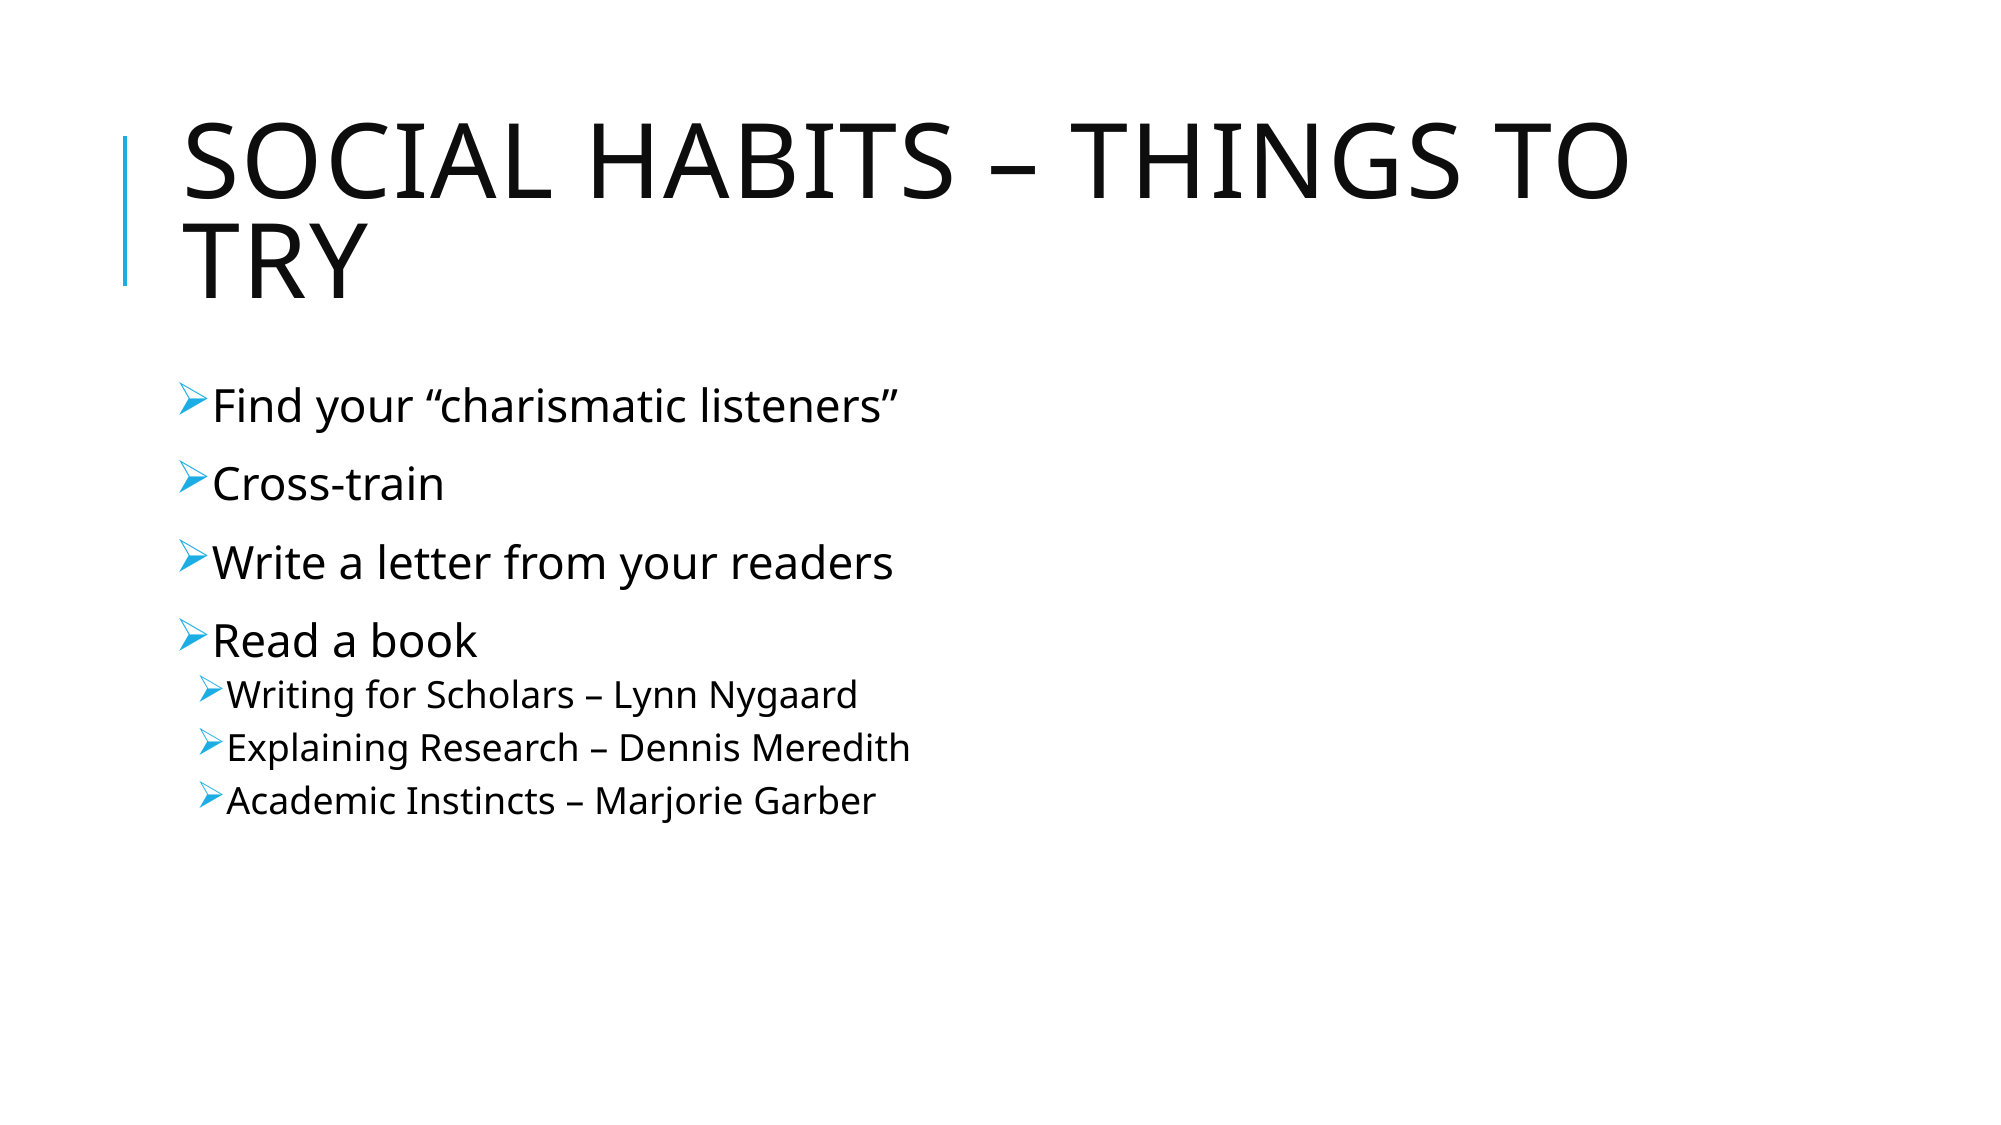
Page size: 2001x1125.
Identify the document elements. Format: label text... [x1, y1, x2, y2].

list Find your “charismatic listeners” Cross-train Write a letter from your readers Read a book Writing for Scholars – Lynn Nygaard Explaining Research – Dennis Meredith Academic Instincts – Marjorie Garber [168, 375, 1763, 1035]
title Social Habits – Things to Try [168, 96, 1763, 342]
